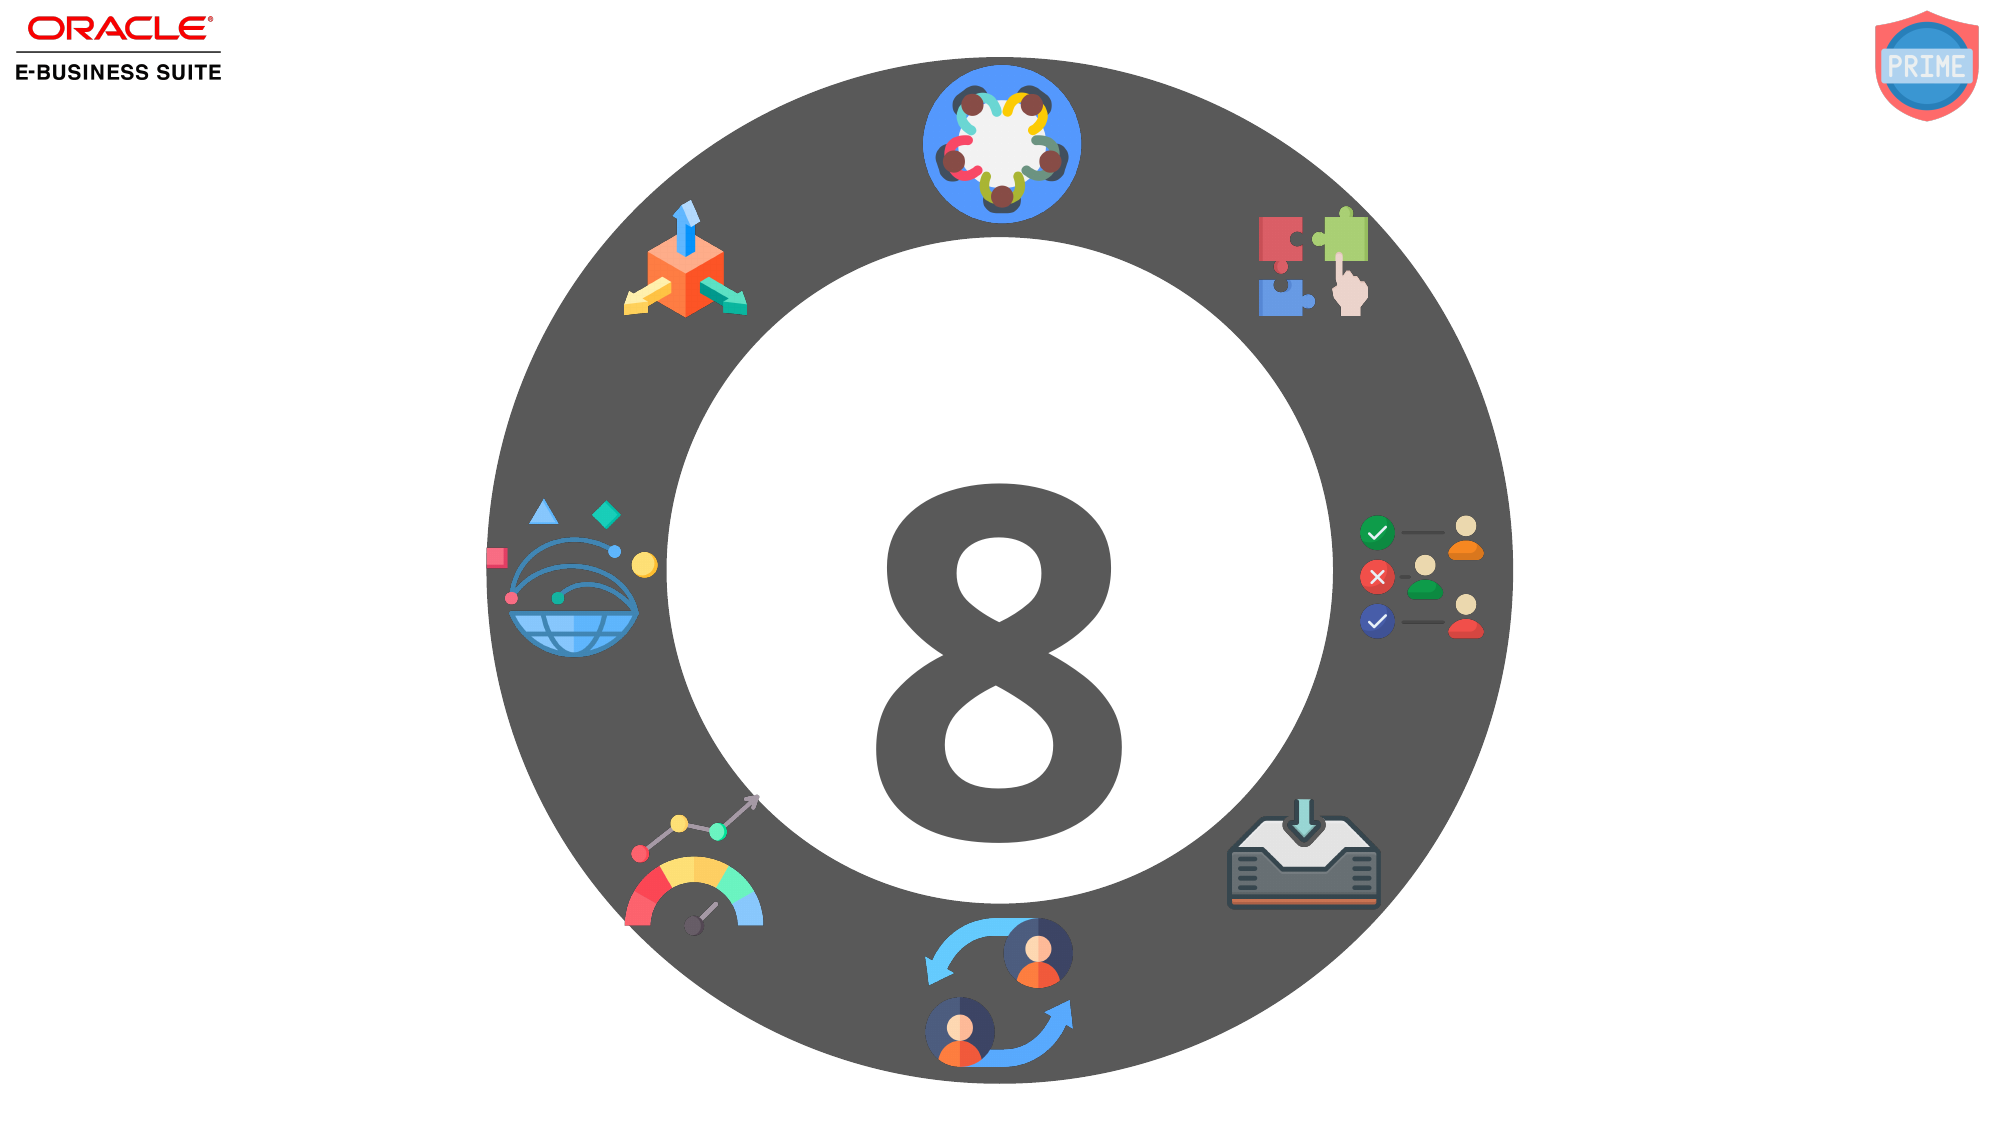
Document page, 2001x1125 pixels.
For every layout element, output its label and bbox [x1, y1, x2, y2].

picture [16, 15, 222, 81]
picture [623, 197, 747, 321]
picture [1868, 7, 1986, 125]
picture [619, 791, 768, 939]
text_box [921, 57, 1079, 63]
picture [471, 476, 673, 679]
picture [924, 918, 1074, 1067]
picture [1227, 779, 1381, 934]
text_box [497, 636, 751, 915]
picture [1358, 513, 1487, 642]
picture [920, 63, 1084, 226]
text_box [495, 63, 1514, 1084]
picture [1258, 206, 1369, 316]
